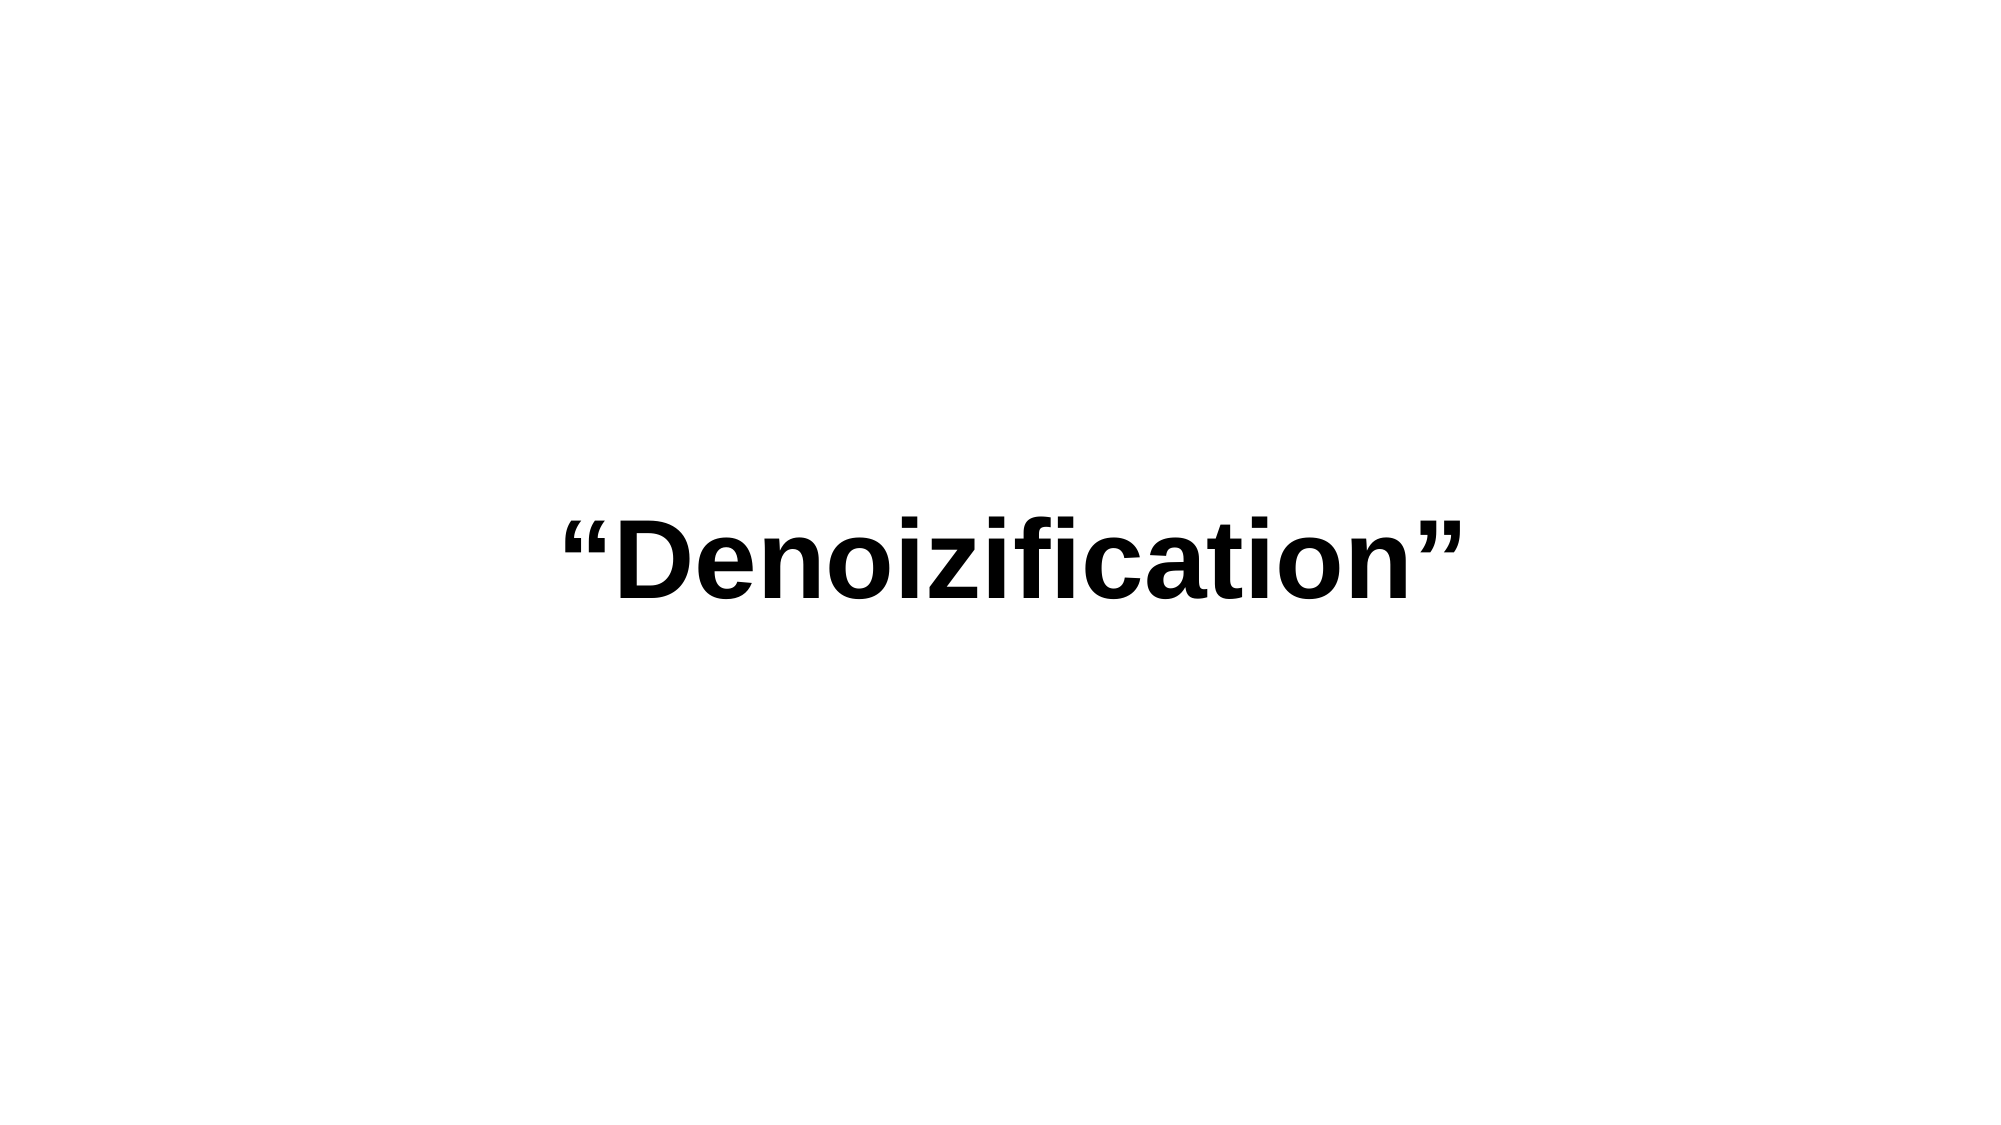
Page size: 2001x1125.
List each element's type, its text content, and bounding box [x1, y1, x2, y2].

title “Denoizification” [58, 453, 1938, 672]
